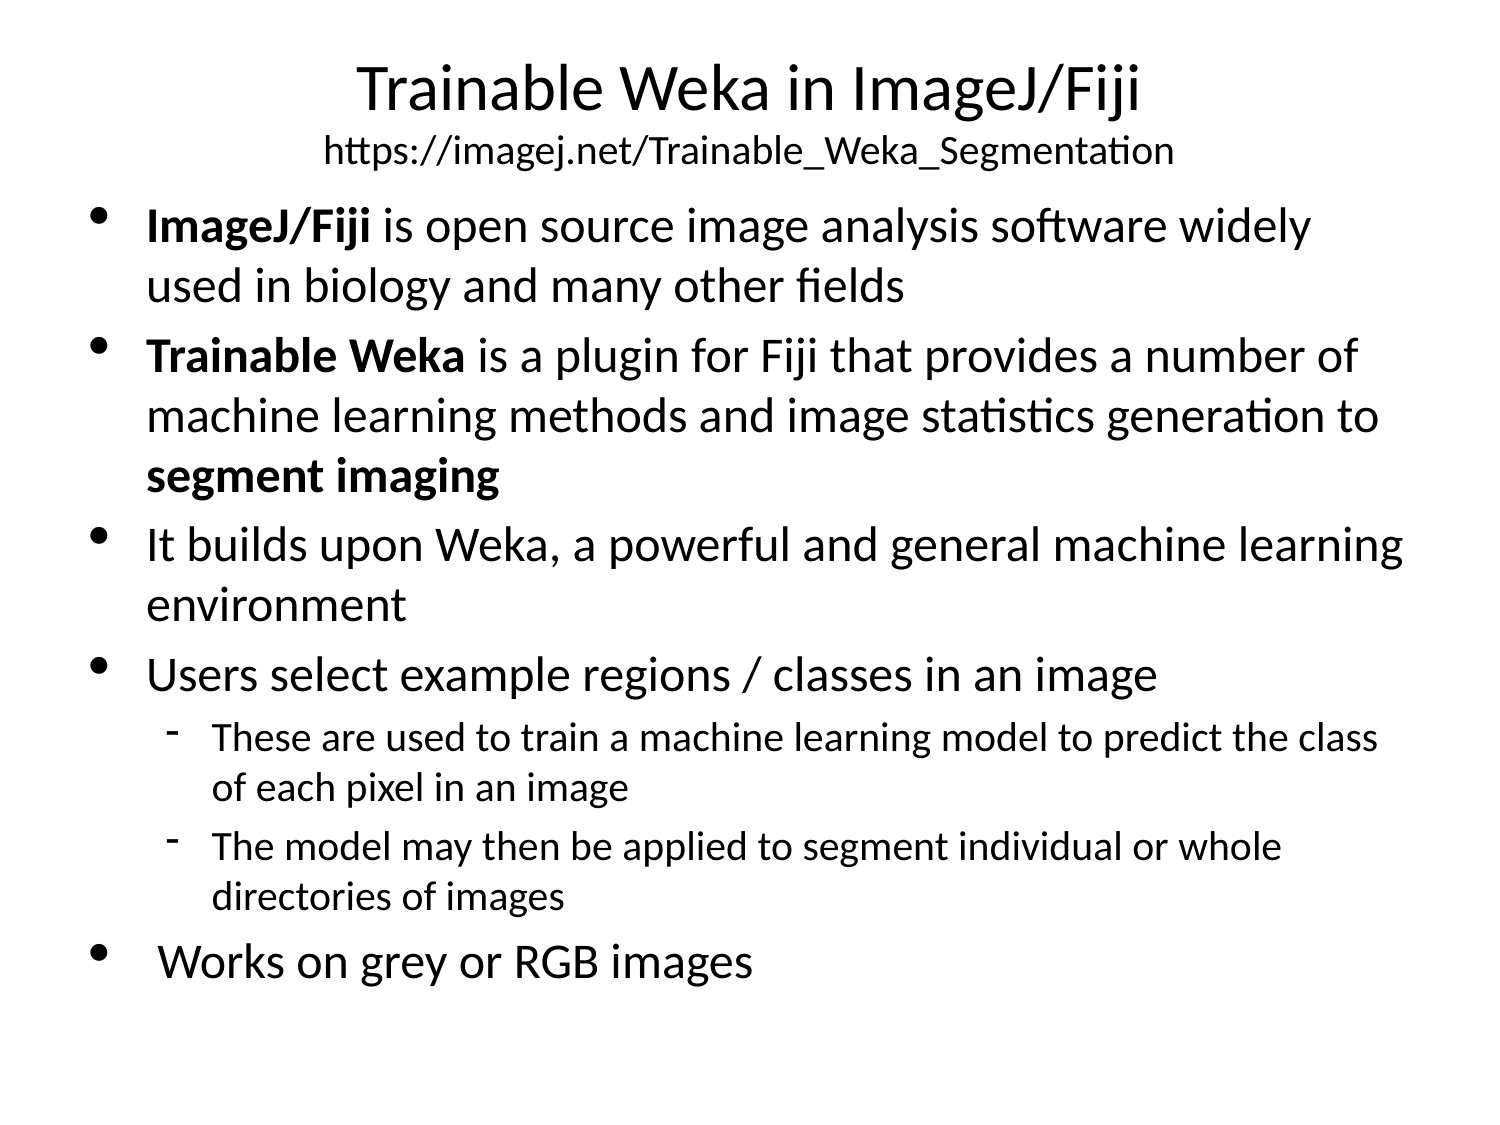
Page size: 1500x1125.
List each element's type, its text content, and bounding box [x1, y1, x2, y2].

text_box ImageJ/Fiji is open source image analysis software widely used in biology and many other fields Trainable Weka is a plugin for Fiji that provides a number of machine learning methods and image statistics generation to segment imaging It builds upon Weka, a powerful and general machine learning environment Users select example regions / classes in an image These are used to train a machine learning model to predict the class of each pixel in an image The model may then be applied to segment individual or whole directories of images Works on grey or RGB images [74, 184, 1424, 1004]
text_box Trainable Weka in ImageJ/Fiji https://imagej.net/Trainable_Weka_Segmentation [74, 45, 1424, 172]
